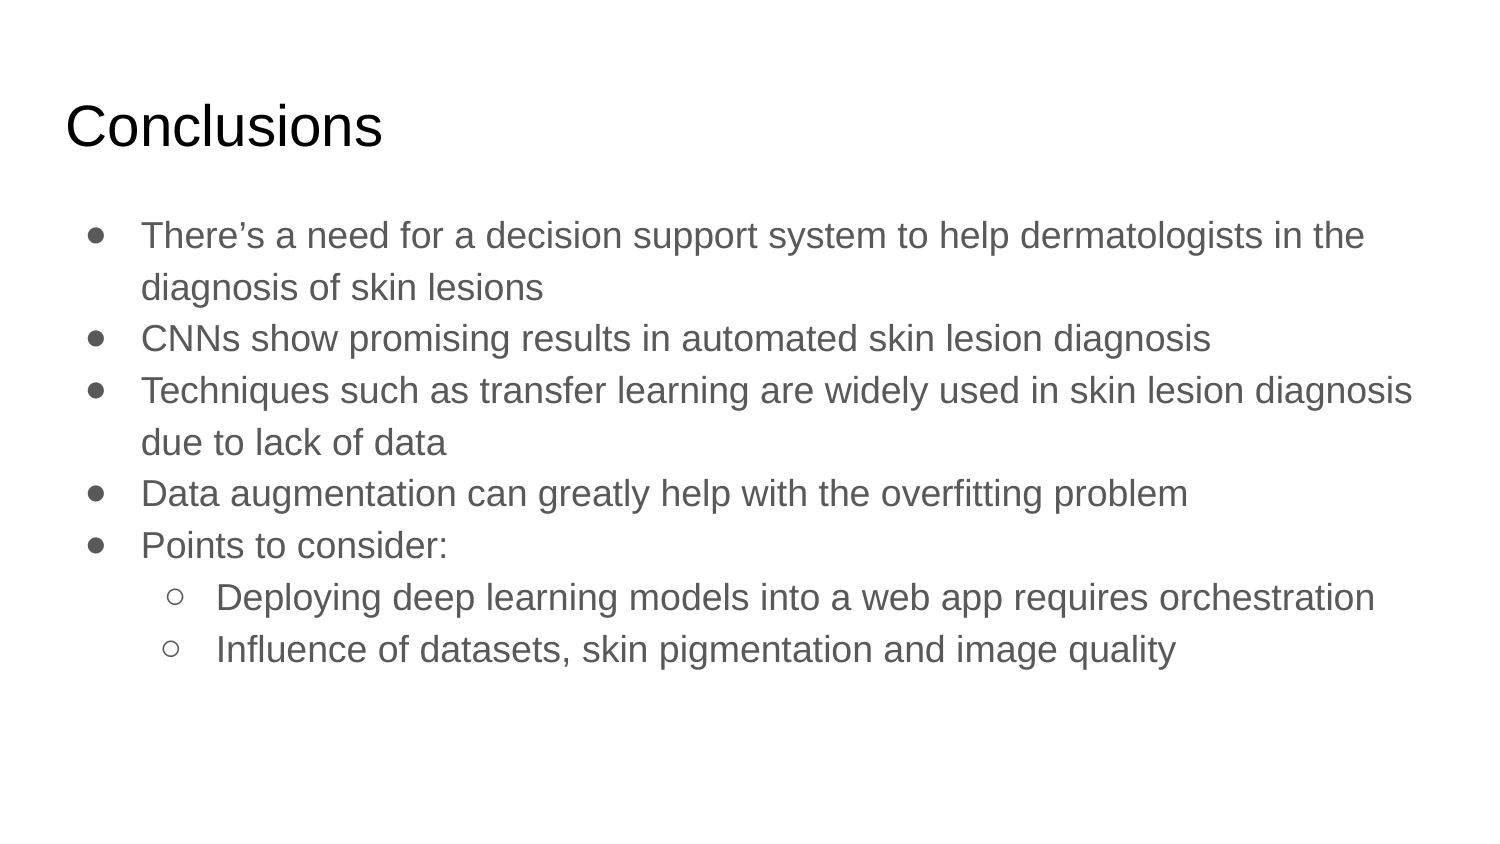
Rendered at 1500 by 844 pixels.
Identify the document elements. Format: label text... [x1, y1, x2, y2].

text_box There’s a need for a decision support system to help dermatologists in the diagnosis of skin lesions CNNs show promising results in automated skin lesion diagnosis Techniques such as transfer learning are widely used in skin lesion diagnosis due to lack of data Data augmentation can greatly help with the overfitting problem Points to consider: Deploying deep learning models into a web app requires orchestration Influence of datasets, skin pigmentation and image quality [51, 189, 1449, 750]
text_box Conclusions [51, 72, 1449, 167]
